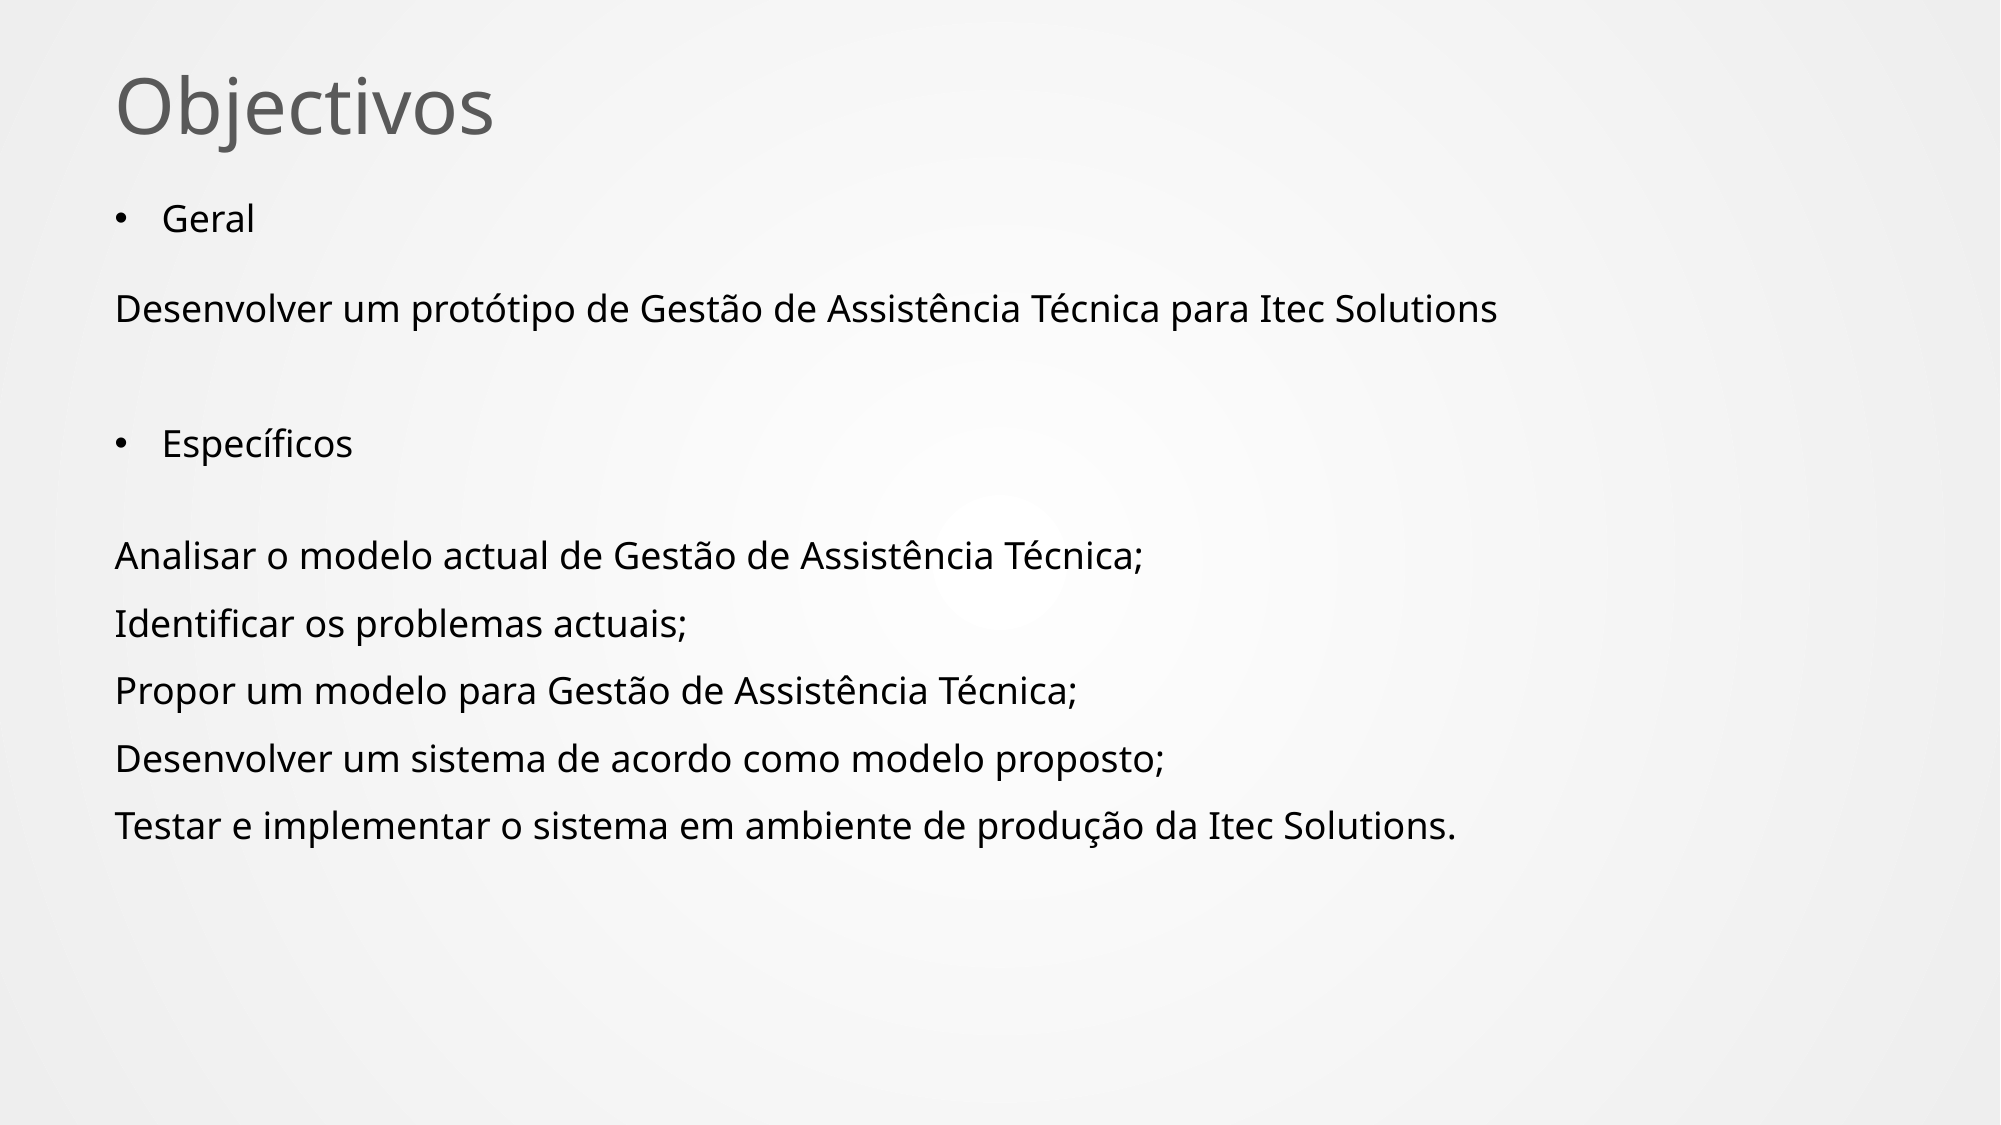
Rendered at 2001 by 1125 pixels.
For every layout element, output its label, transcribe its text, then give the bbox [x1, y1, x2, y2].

text_box Geral Desenvolver um protótipo de Gestão de Assistência Técnica para Itec Solutions Específicos Analisar o modelo actual de Gestão de Assistência Técnica; Identificar os problemas actuais; Propor um modelo para Gestão de Assistência Técnica; Desenvolver um sistema de acordo como modelo proposto; Testar e implementar o sistema em ambiente de produção da Itec Solutions. [99, 187, 1963, 1000]
title Objectivos [99, 45, 1900, 163]
